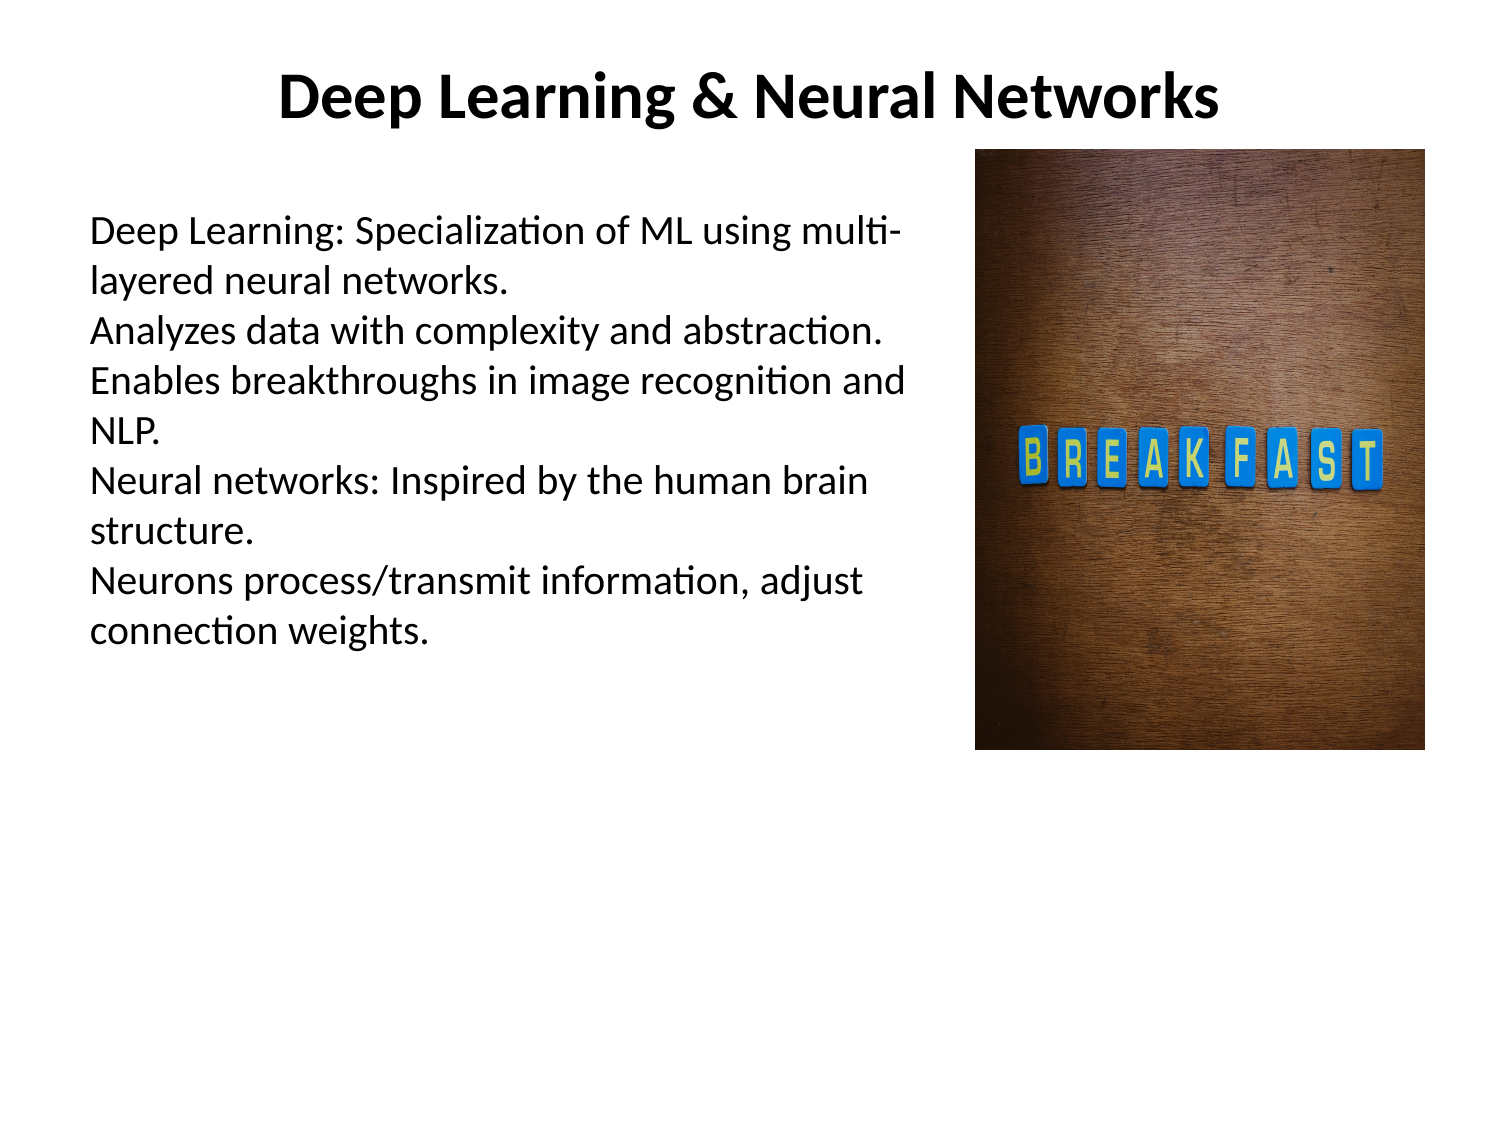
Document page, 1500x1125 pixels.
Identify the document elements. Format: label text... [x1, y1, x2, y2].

text_box Deep Learning & Neural Networks [263, 44, 1237, 140]
picture [974, 149, 1426, 751]
text_box Deep Learning: Specialization of ML using multi-layered neural networks. Analyzes data with complexity and abstraction. Enables breakthroughs in image recognition and NLP. Neural networks: Inspired by the human brain structure. Neurons process/transmit information, adjust connection weights. [74, 149, 973, 660]
